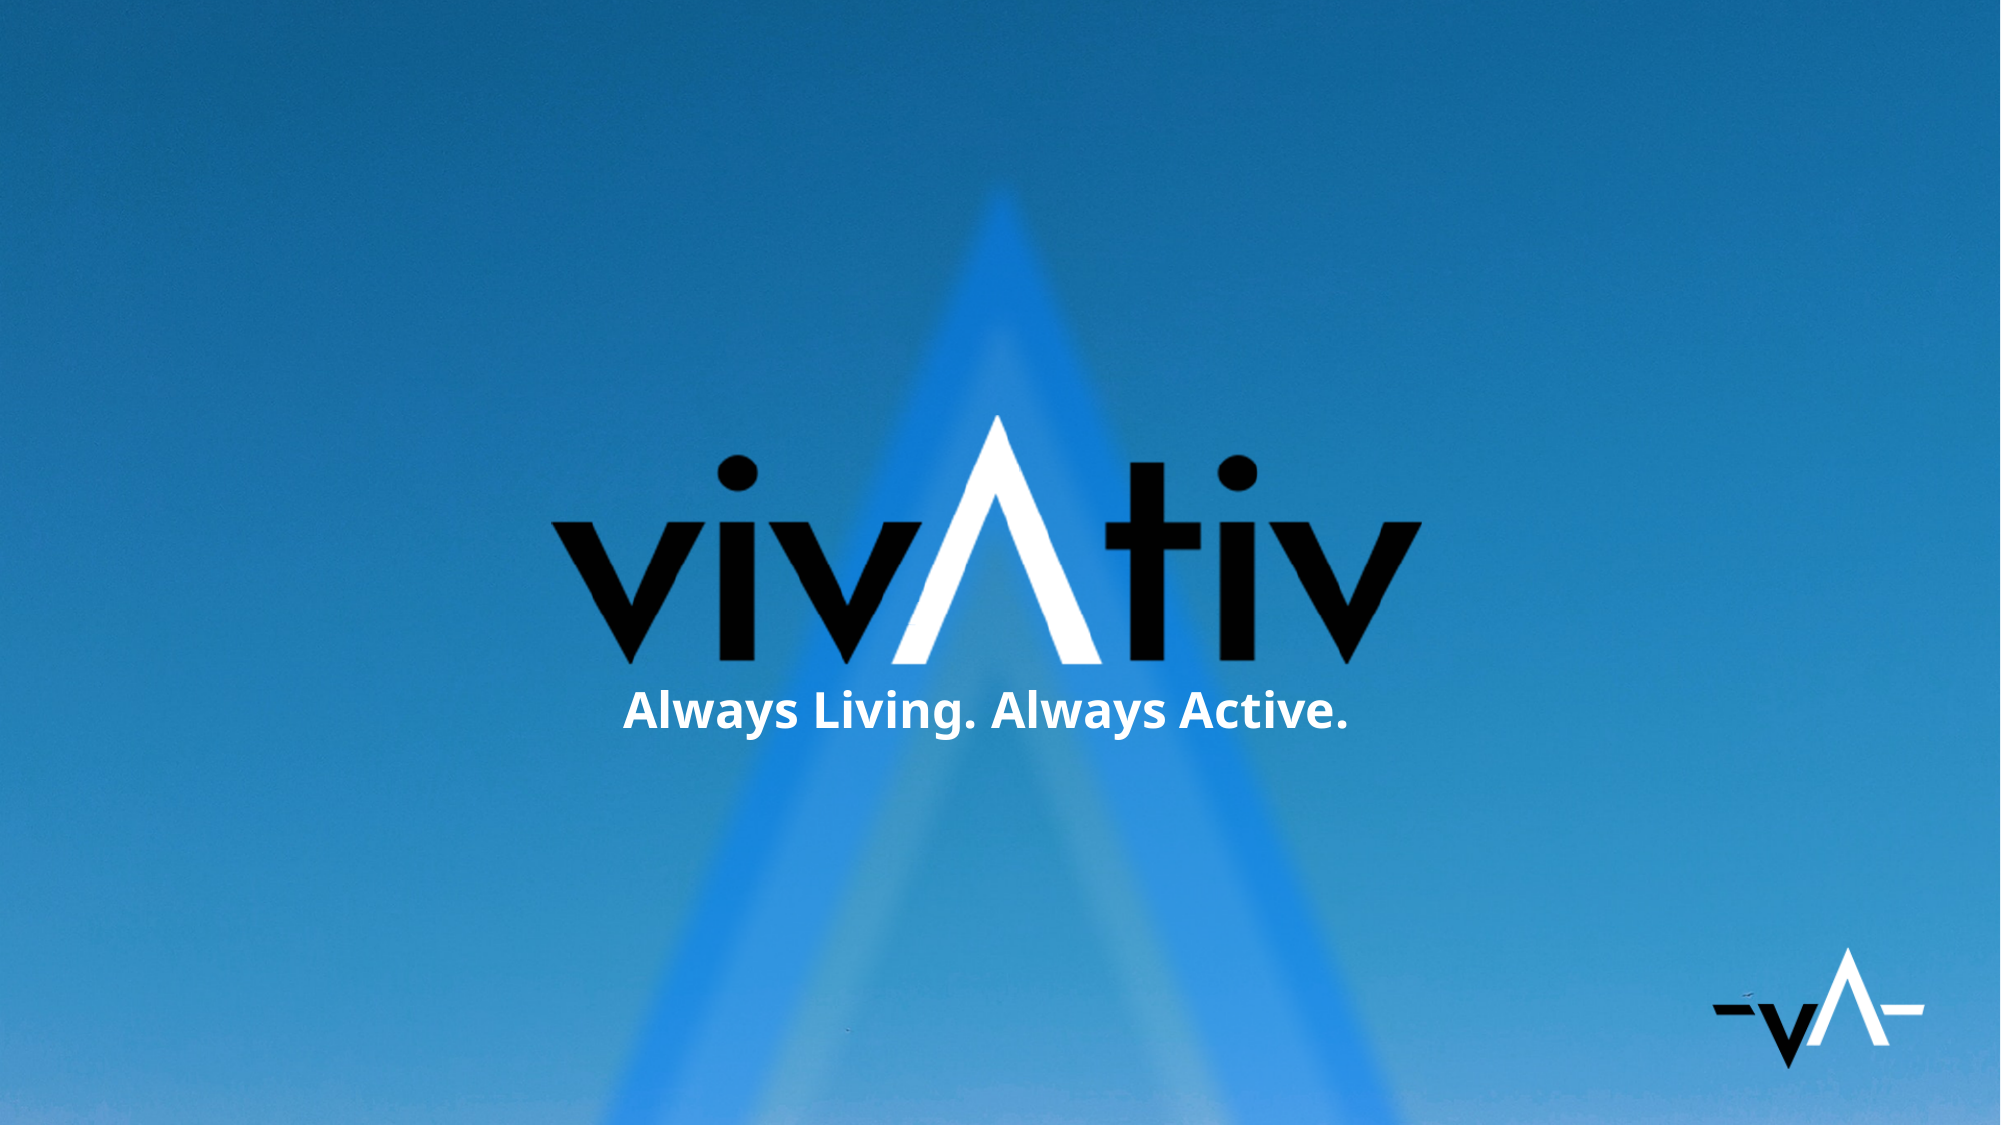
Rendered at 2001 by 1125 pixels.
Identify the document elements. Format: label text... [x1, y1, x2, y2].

picture [0, 0, 2001, 1125]
text_box Always Living. Always Active. [551, 673, 1422, 747]
